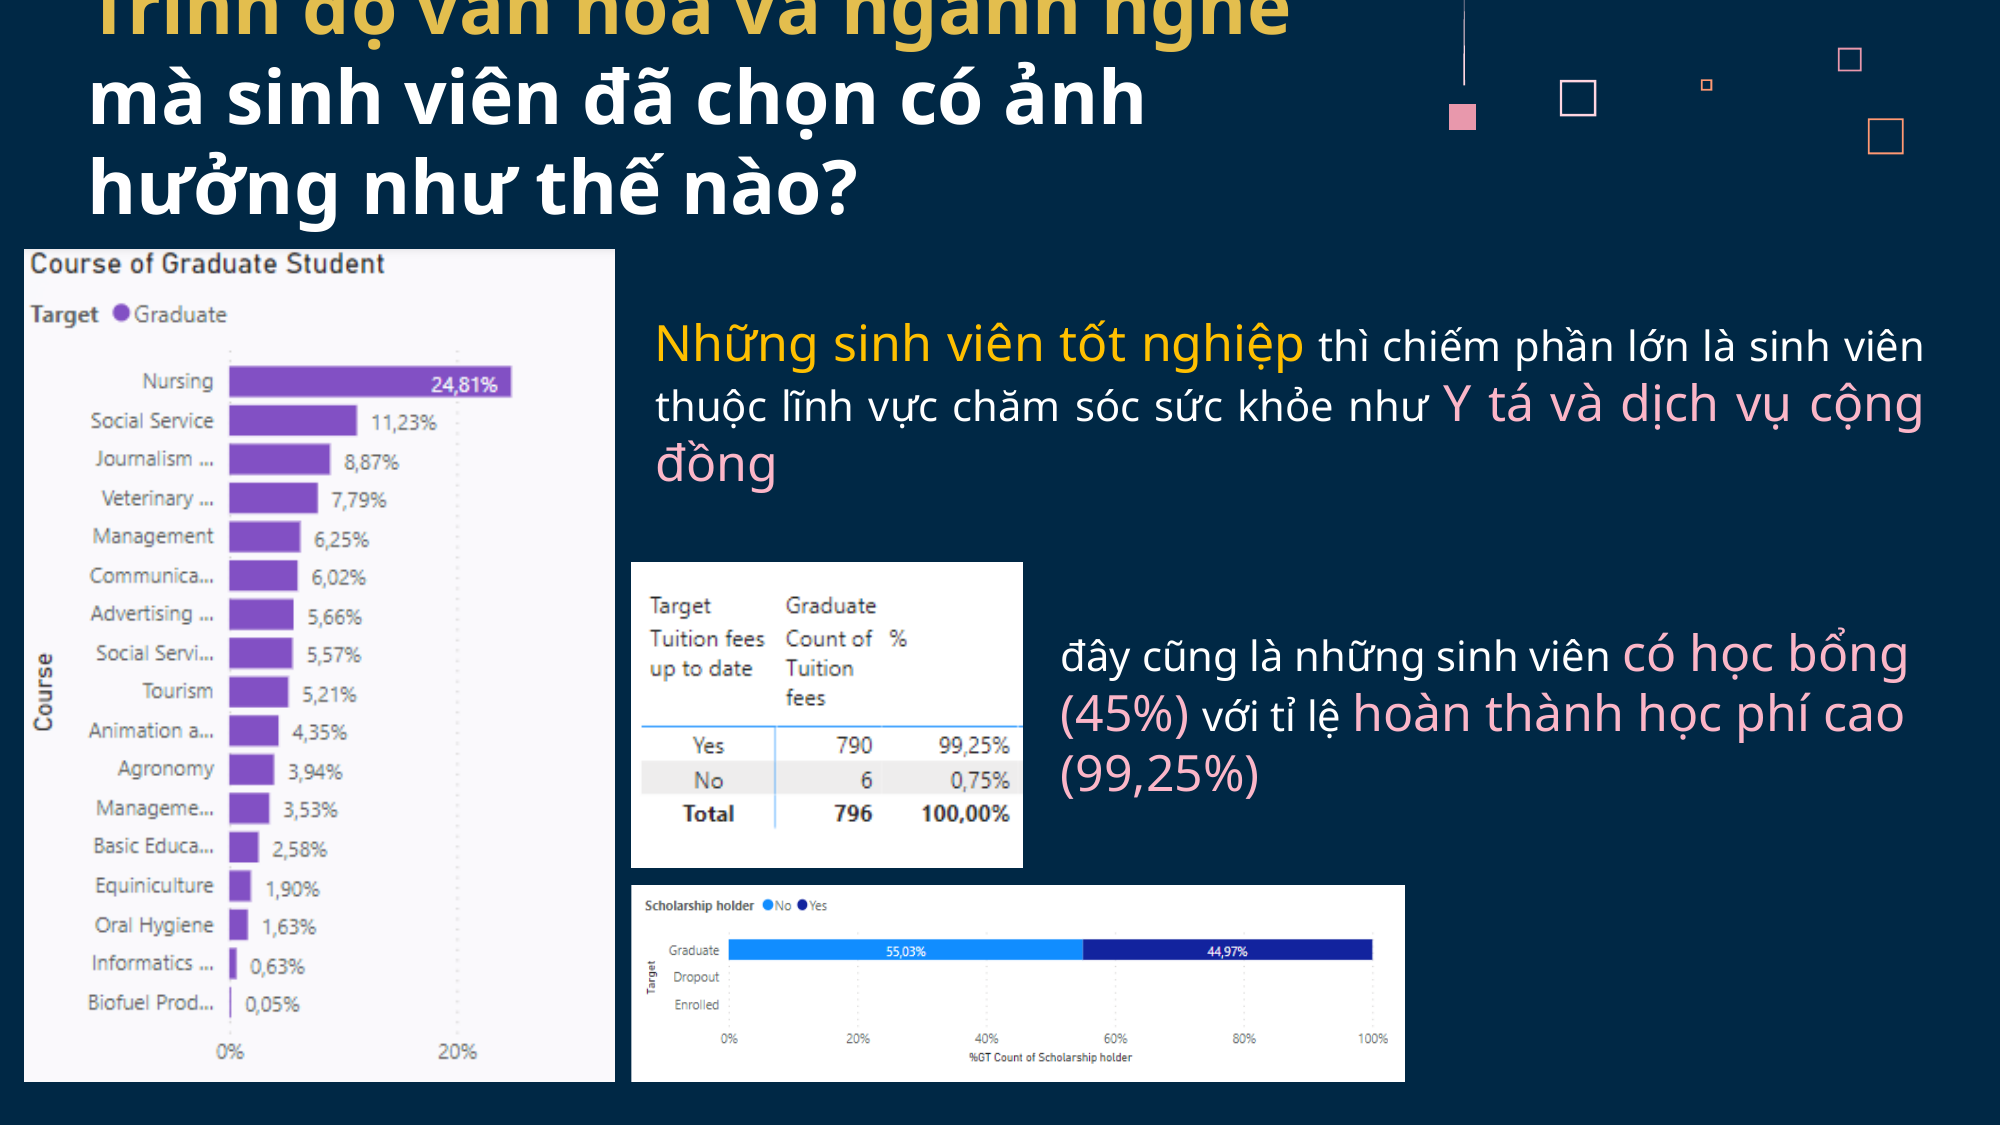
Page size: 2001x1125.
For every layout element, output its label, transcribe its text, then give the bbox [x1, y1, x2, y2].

text_box Những sinh viên tốt nghiệp thì chiếm phần lớn là sinh viên thuộc lĩnh vực chăm sóc sức khỏe như Y tá và dịch vụ cộng đồng [620, 296, 1941, 511]
picture [631, 885, 1406, 1082]
title Trình độ văn hóa và ngành nghề mà sinh viên đã chọn có ảnh hưởng như thế nào? [72, 118, 1421, 245]
picture [631, 562, 1023, 868]
text_box đây cũng là những sinh viên có học bổng (45%) với tỉ lệ hoàn thành học phí cao (99,25%) [1045, 614, 1941, 809]
picture [24, 249, 615, 1082]
